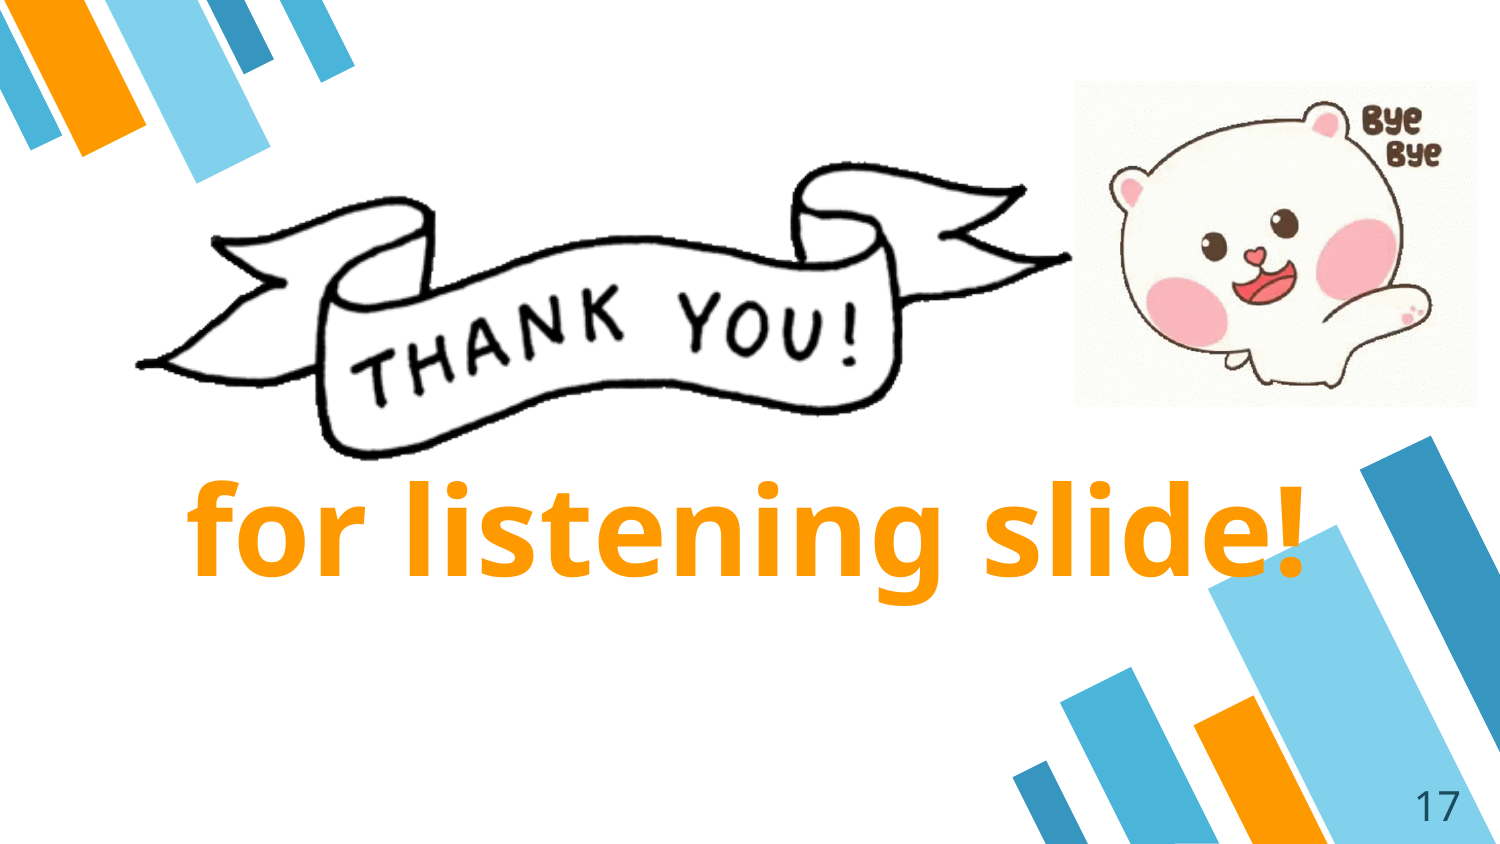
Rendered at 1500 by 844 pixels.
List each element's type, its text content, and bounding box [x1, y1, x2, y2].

title for listening slide! [170, 498, 1418, 617]
slide_number 17 [1386, 764, 1477, 830]
picture [120, 80, 1477, 474]
